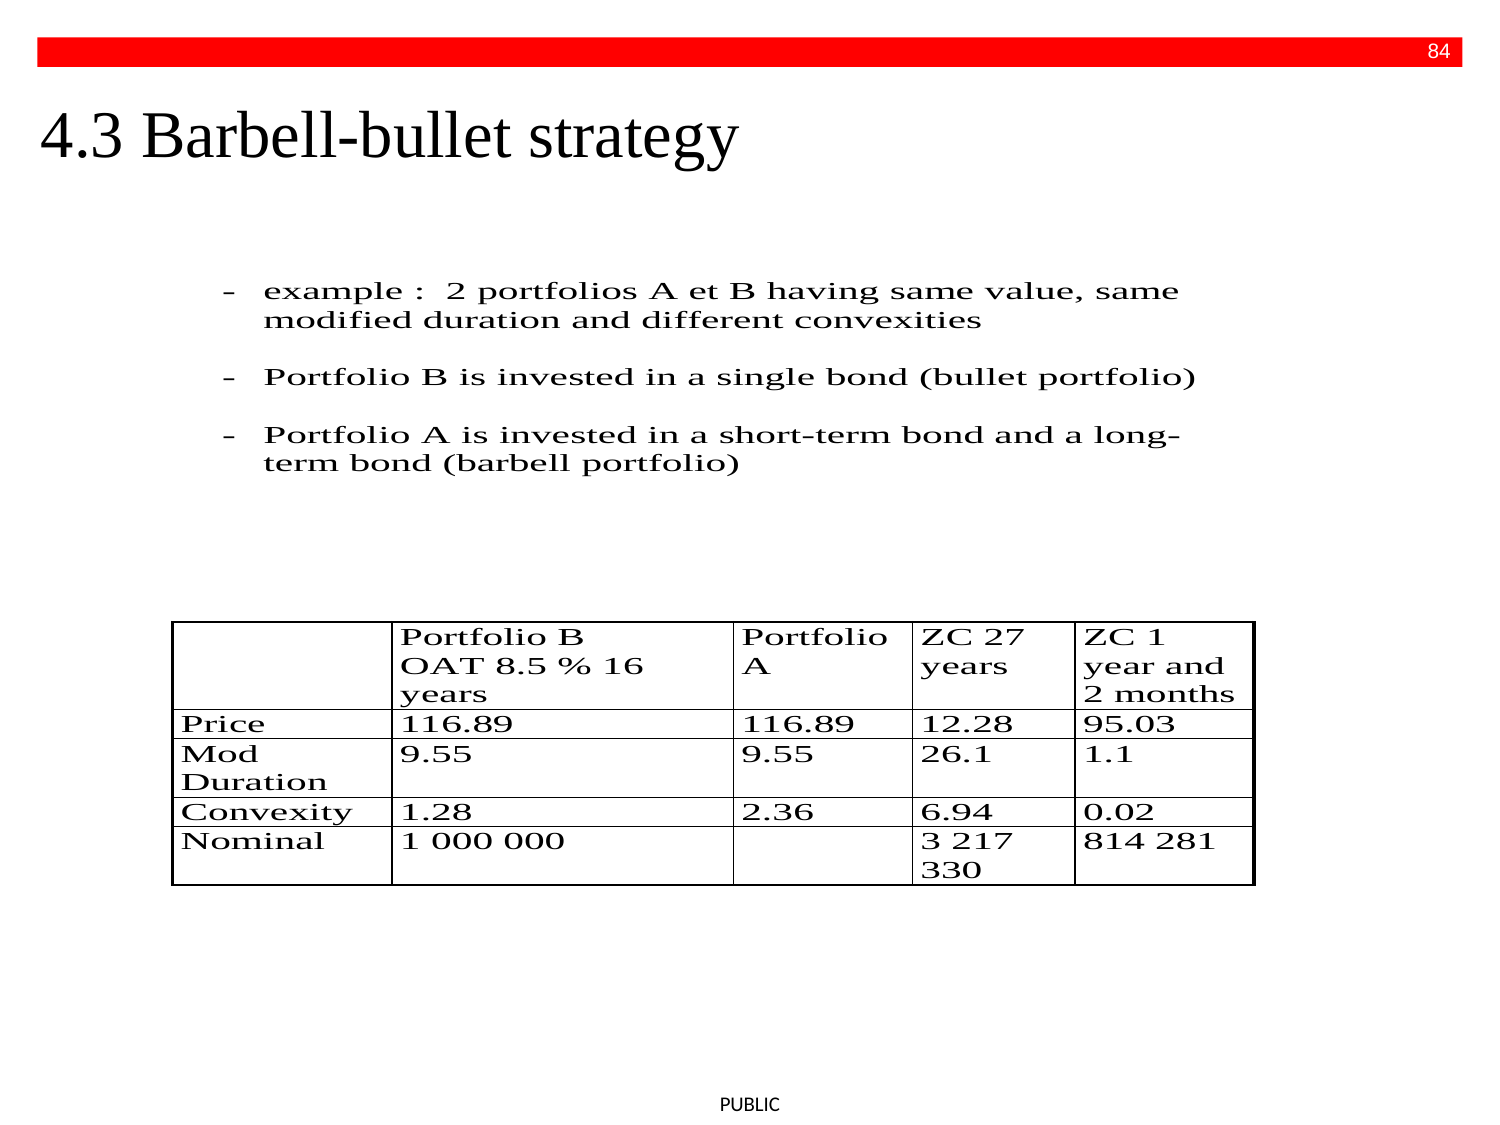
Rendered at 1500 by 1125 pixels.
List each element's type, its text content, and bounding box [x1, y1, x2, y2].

text_box 4.3 Barbell-bullet strategy [25, 83, 1500, 179]
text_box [170, 212, 1259, 1125]
